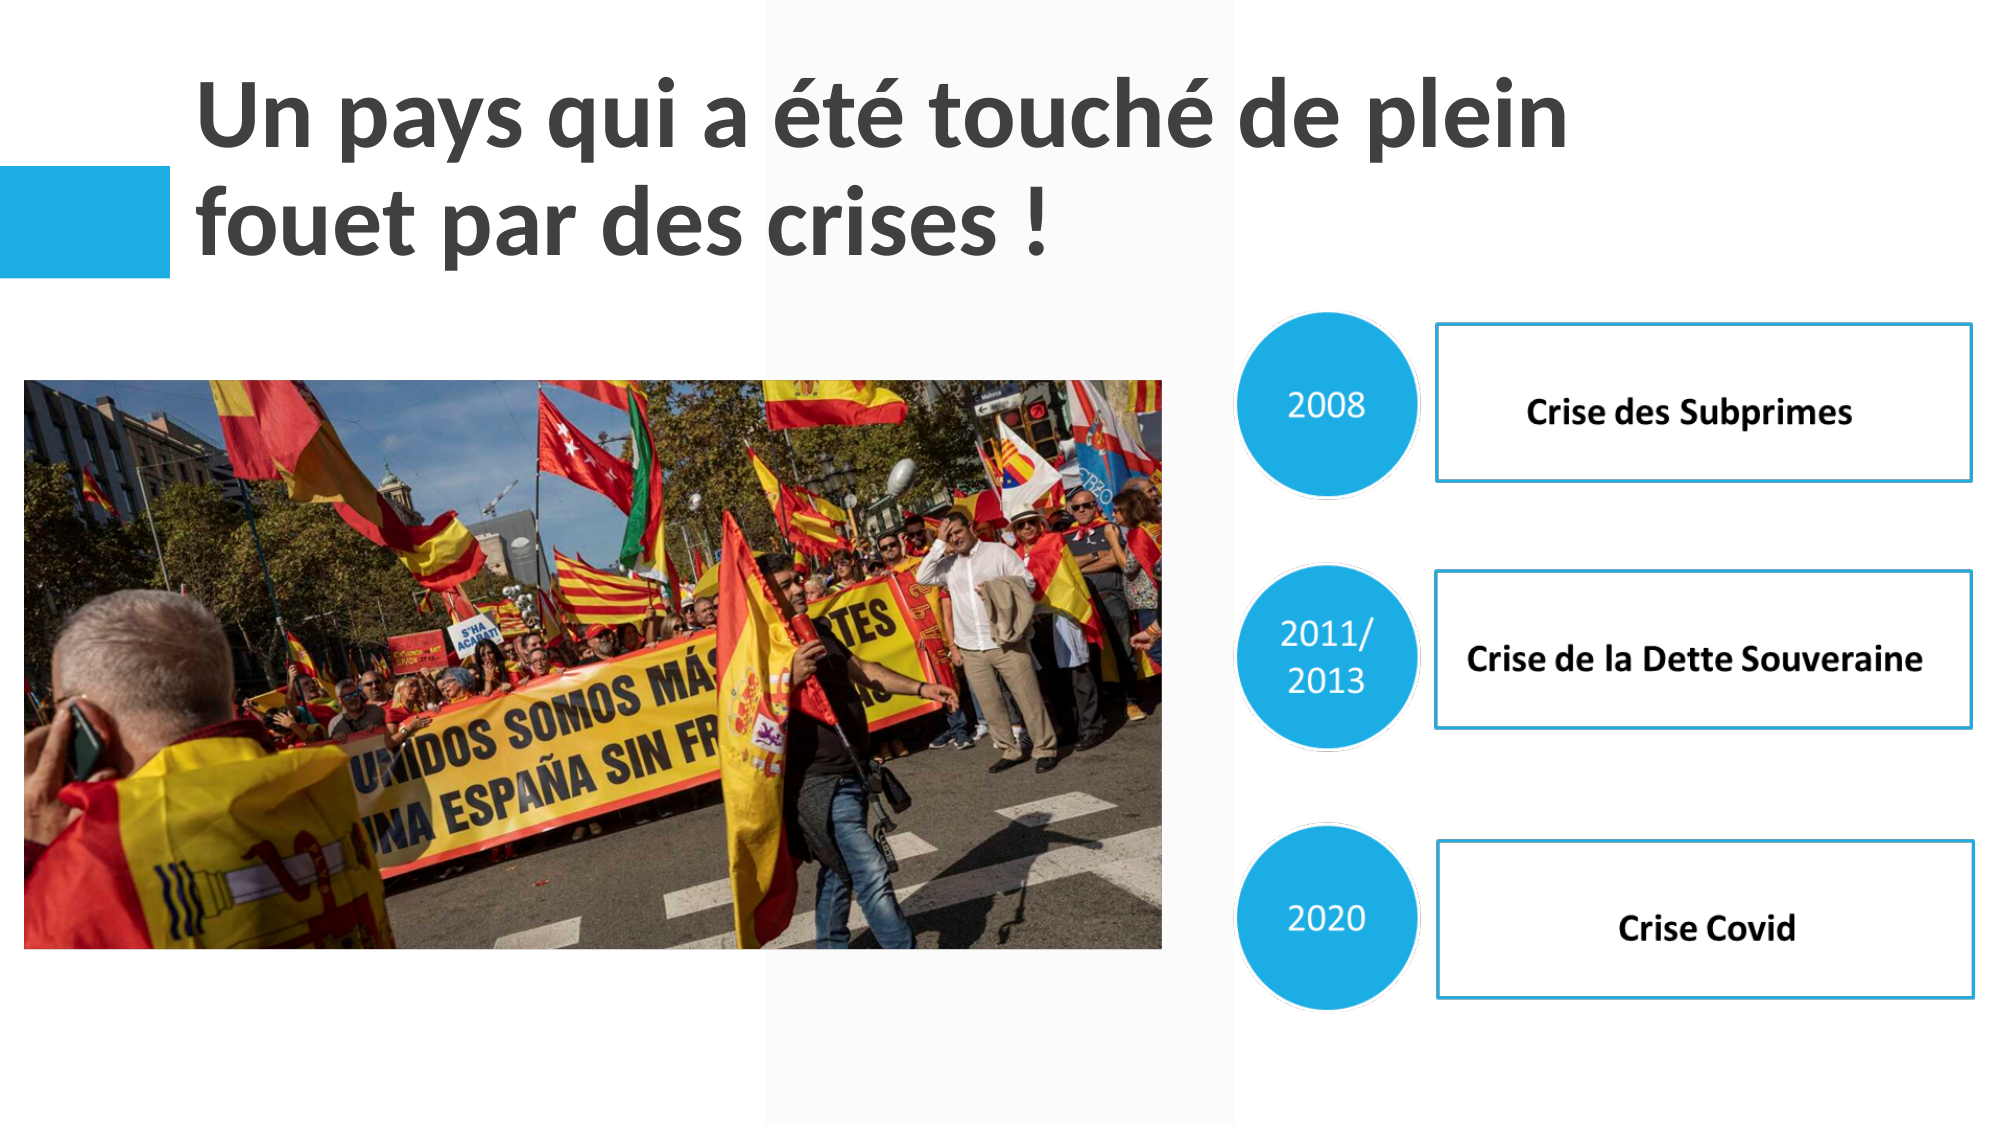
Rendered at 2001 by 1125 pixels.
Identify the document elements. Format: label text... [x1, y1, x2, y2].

title Un pays qui a été touché de plein fouet par des crises ! [180, 47, 1830, 285]
picture [24, 309, 1976, 1013]
